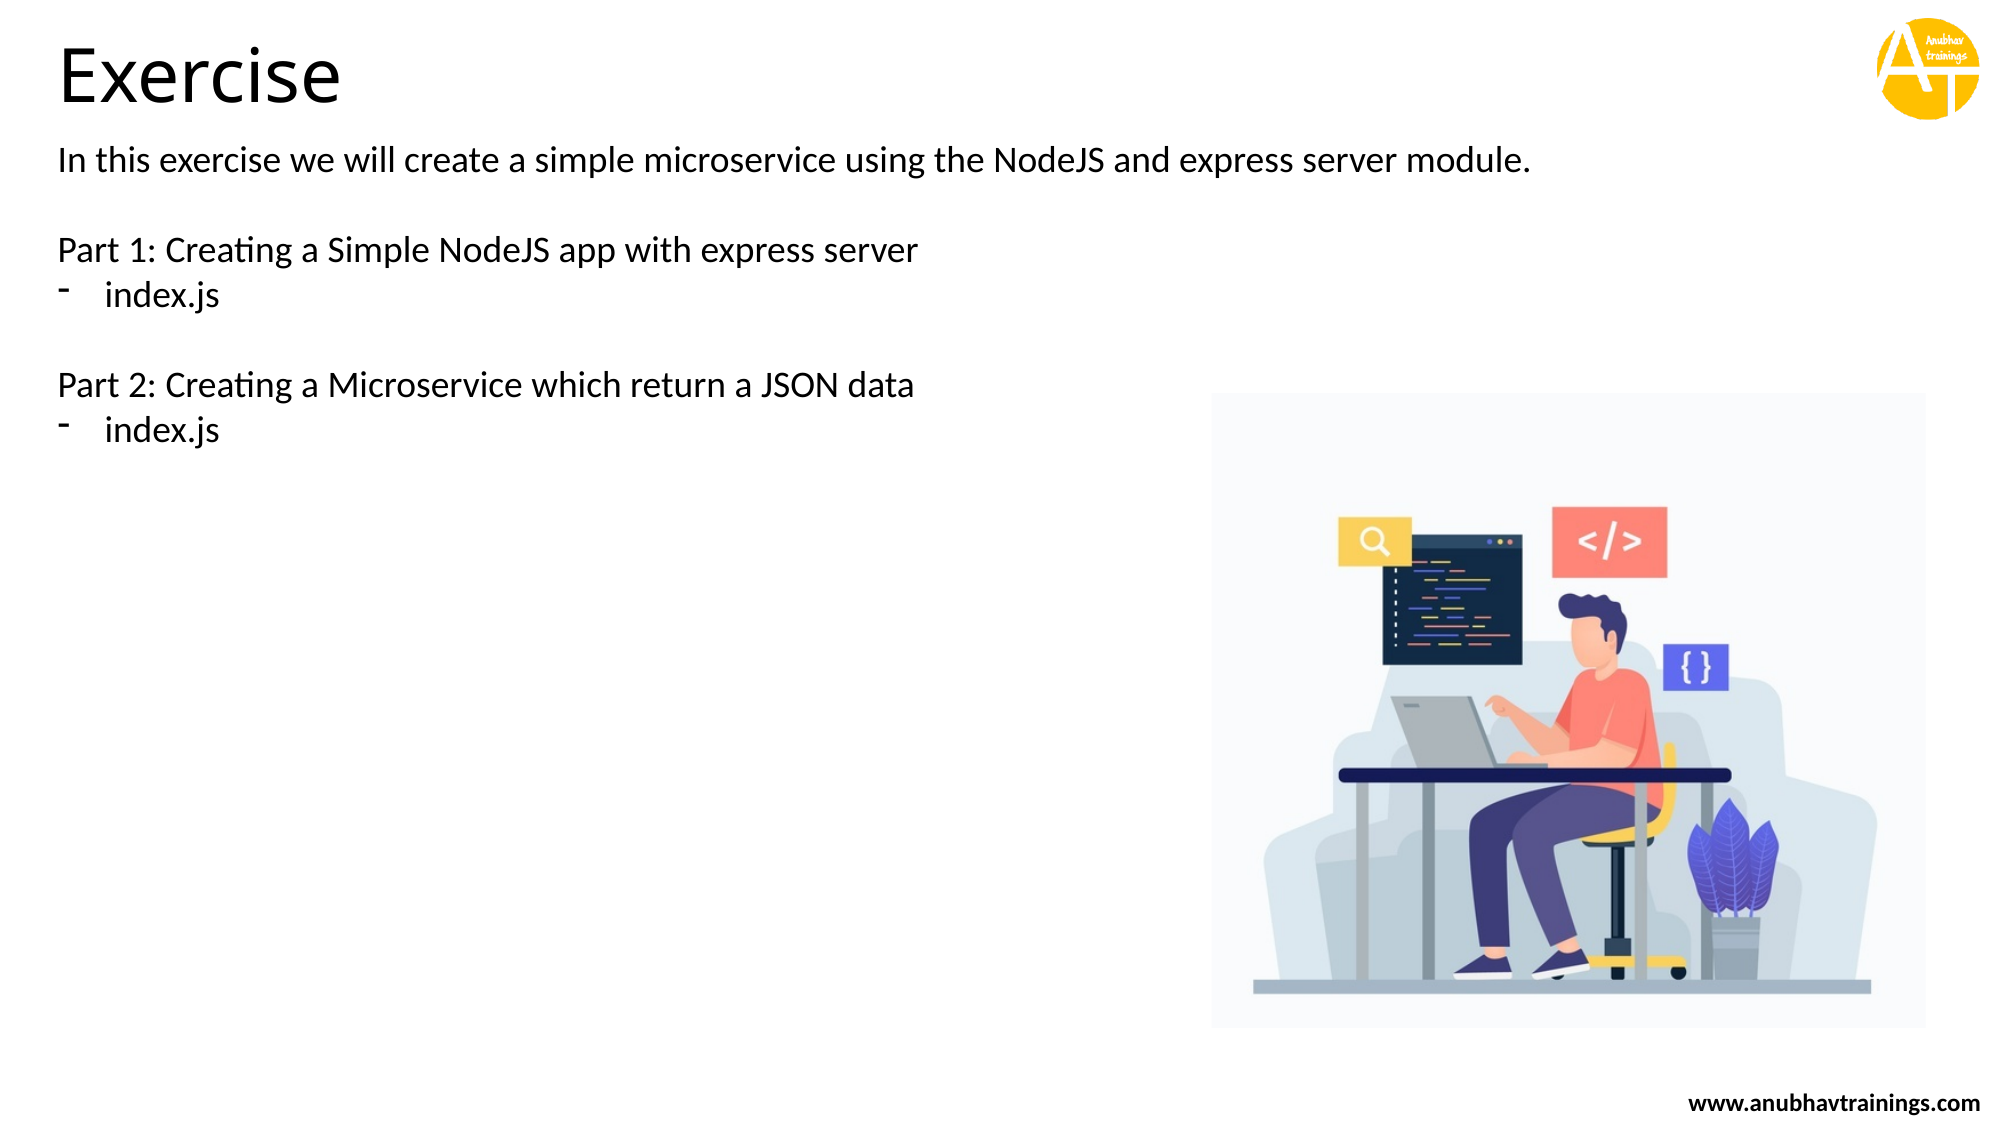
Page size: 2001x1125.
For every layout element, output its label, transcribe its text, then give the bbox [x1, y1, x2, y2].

picture [1866, 11, 1985, 128]
text_box In this exercise we will create a simple microservice using the NodeJS and express server module. Part 1: Creating a Simple NodeJS app with express server index.js Part 2: Creating a Microservice which return a JSON data index.js [42, 127, 1874, 503]
picture [1211, 393, 1926, 1028]
text_box Exercise [42, 30, 1866, 127]
footer www.anubhavtrainings.com [1669, 1089, 2000, 1114]
